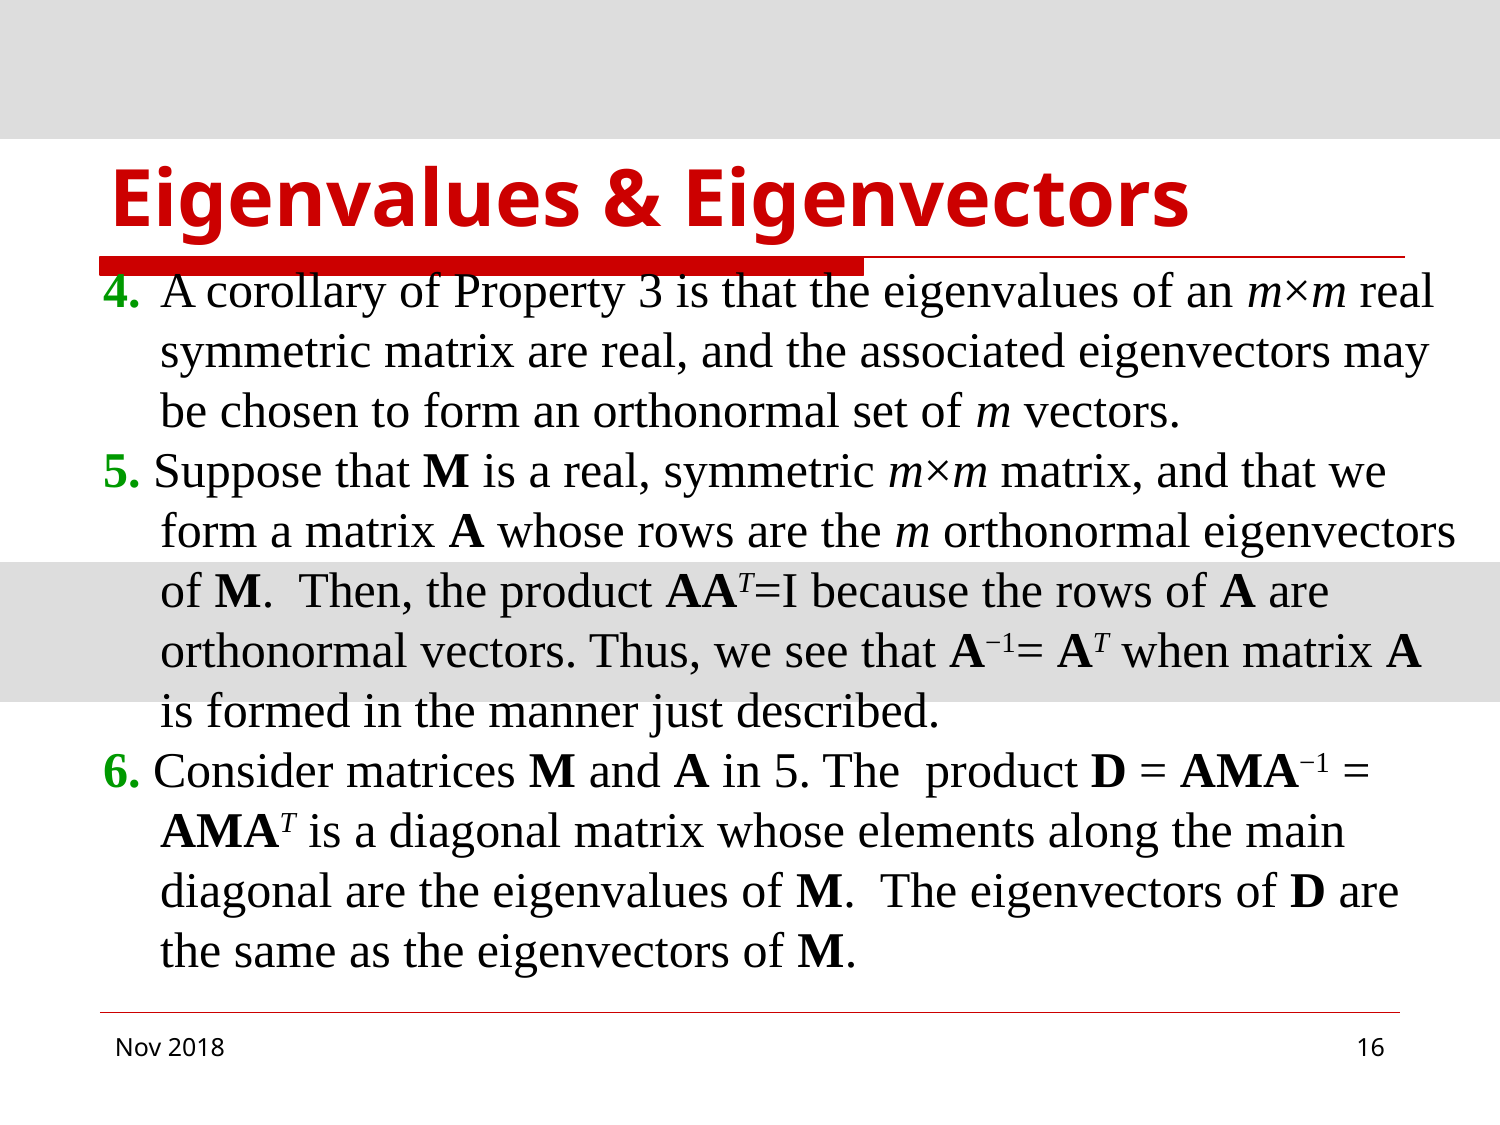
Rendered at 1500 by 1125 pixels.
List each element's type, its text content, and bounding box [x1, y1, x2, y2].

text_box 4. A corollary of Property 3 is that the eigenvalues of an m×m real symmetric matrix are real, and the associated eigenvectors may be chosen to form an orthonormal set of m vectors. 5. Suppose that M is a real, symmetric m×m matrix, and that we form a matrix A whose rows are the m orthonormal eigenvectors of M. Then, the product AAT=I because the rows of A are orthonormal vectors. Thus, we see that A−1= AT when matrix A is formed in the manner just described. 6. Consider matrices M and A in 5. The product D = AMA−1 = AMAT is a diagonal matrix whose elements along the main diagonal are the eigenvalues of M. The eigenvectors of D are the same as the eigenvectors of M. [88, 249, 1474, 992]
text_box Nov 2018 [99, 1024, 425, 1103]
text_box ‹#› [1074, 1024, 1400, 1103]
picture [0, 0, 1500, 1125]
title Eigenvalues & Eigenvectors [94, 50, 1407, 250]
